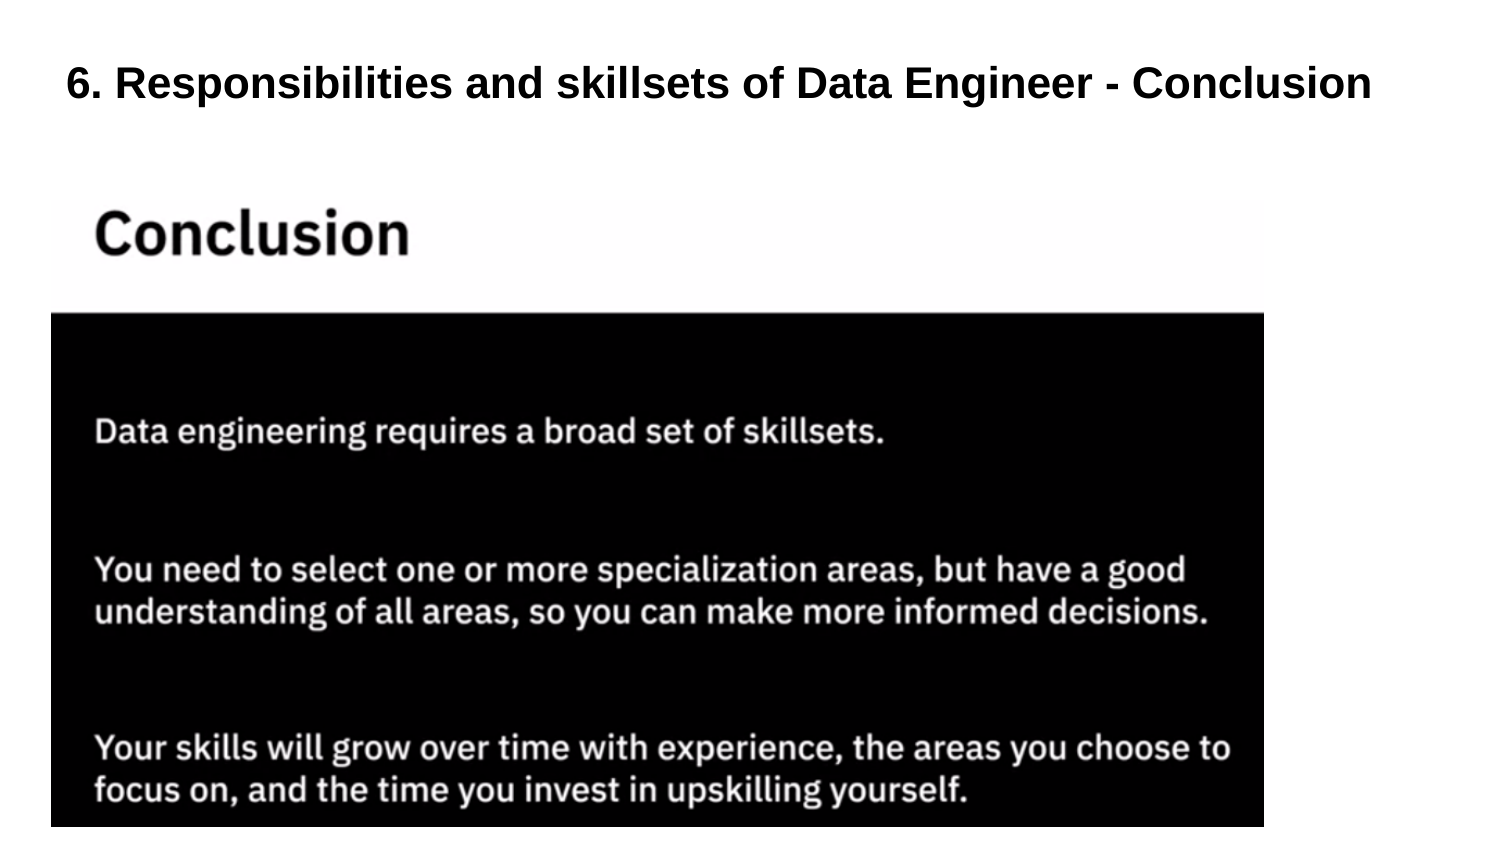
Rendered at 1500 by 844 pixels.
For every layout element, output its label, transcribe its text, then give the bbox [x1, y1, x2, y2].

title 6. Responsibilities and skillsets of Data Engineer - Conclusion [51, 38, 1449, 167]
picture [50, 199, 1264, 828]
